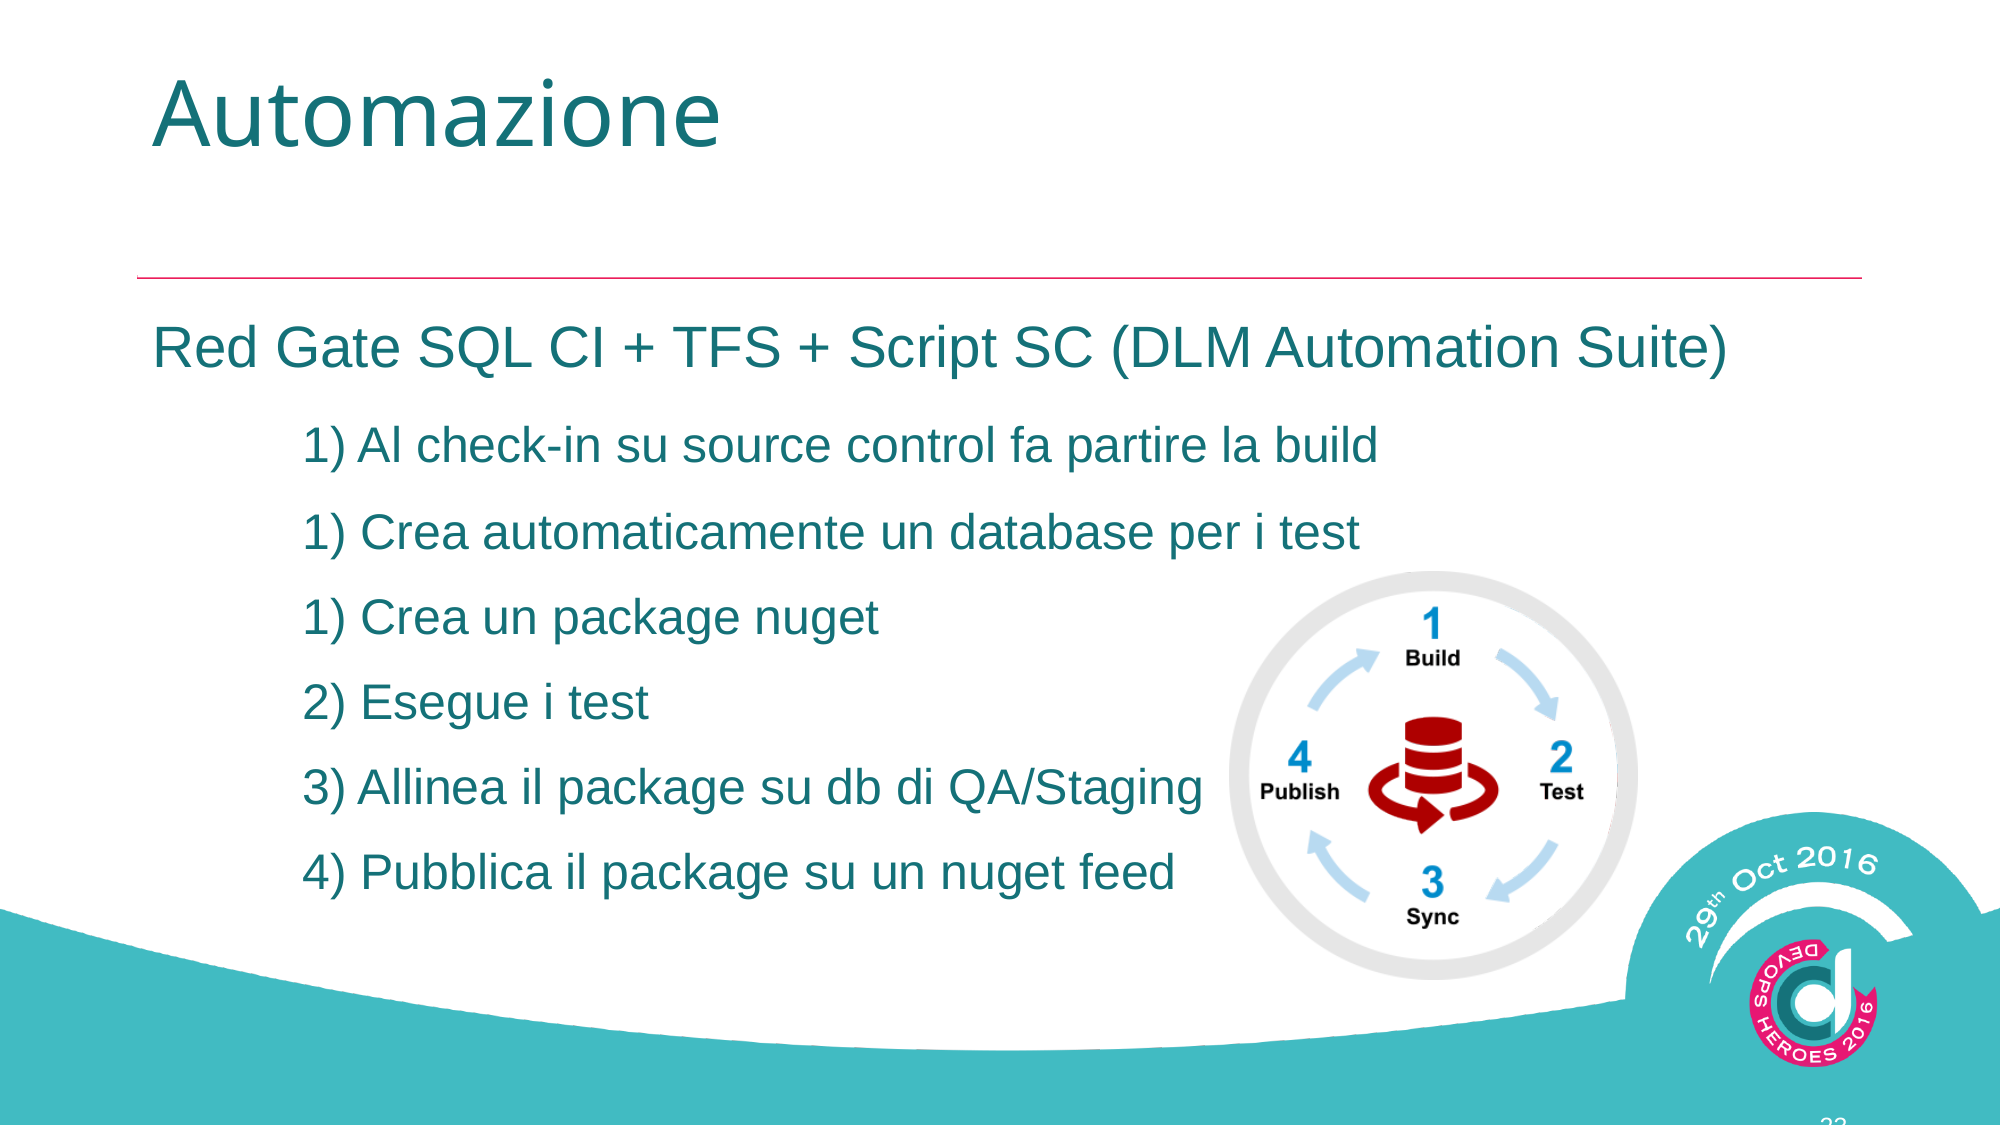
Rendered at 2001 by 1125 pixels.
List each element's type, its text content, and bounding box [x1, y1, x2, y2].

picture [1229, 571, 1638, 980]
list Red Gate SQL CI + TFS + Script SC (DLM Automation Suite) 1) Al check-in su source control fa partire la build 1) Crea automaticamente un database per i test 1) Crea un package nuget 2) Esegue i test 3) Allinea il package su db di QA/Staging 4) Pubblica il package su un nuget feed [137, 301, 1863, 1006]
title Automazione [137, 59, 1863, 278]
picture [0, 812, 2000, 1125]
slide_number 23 [1412, 1095, 1863, 1125]
